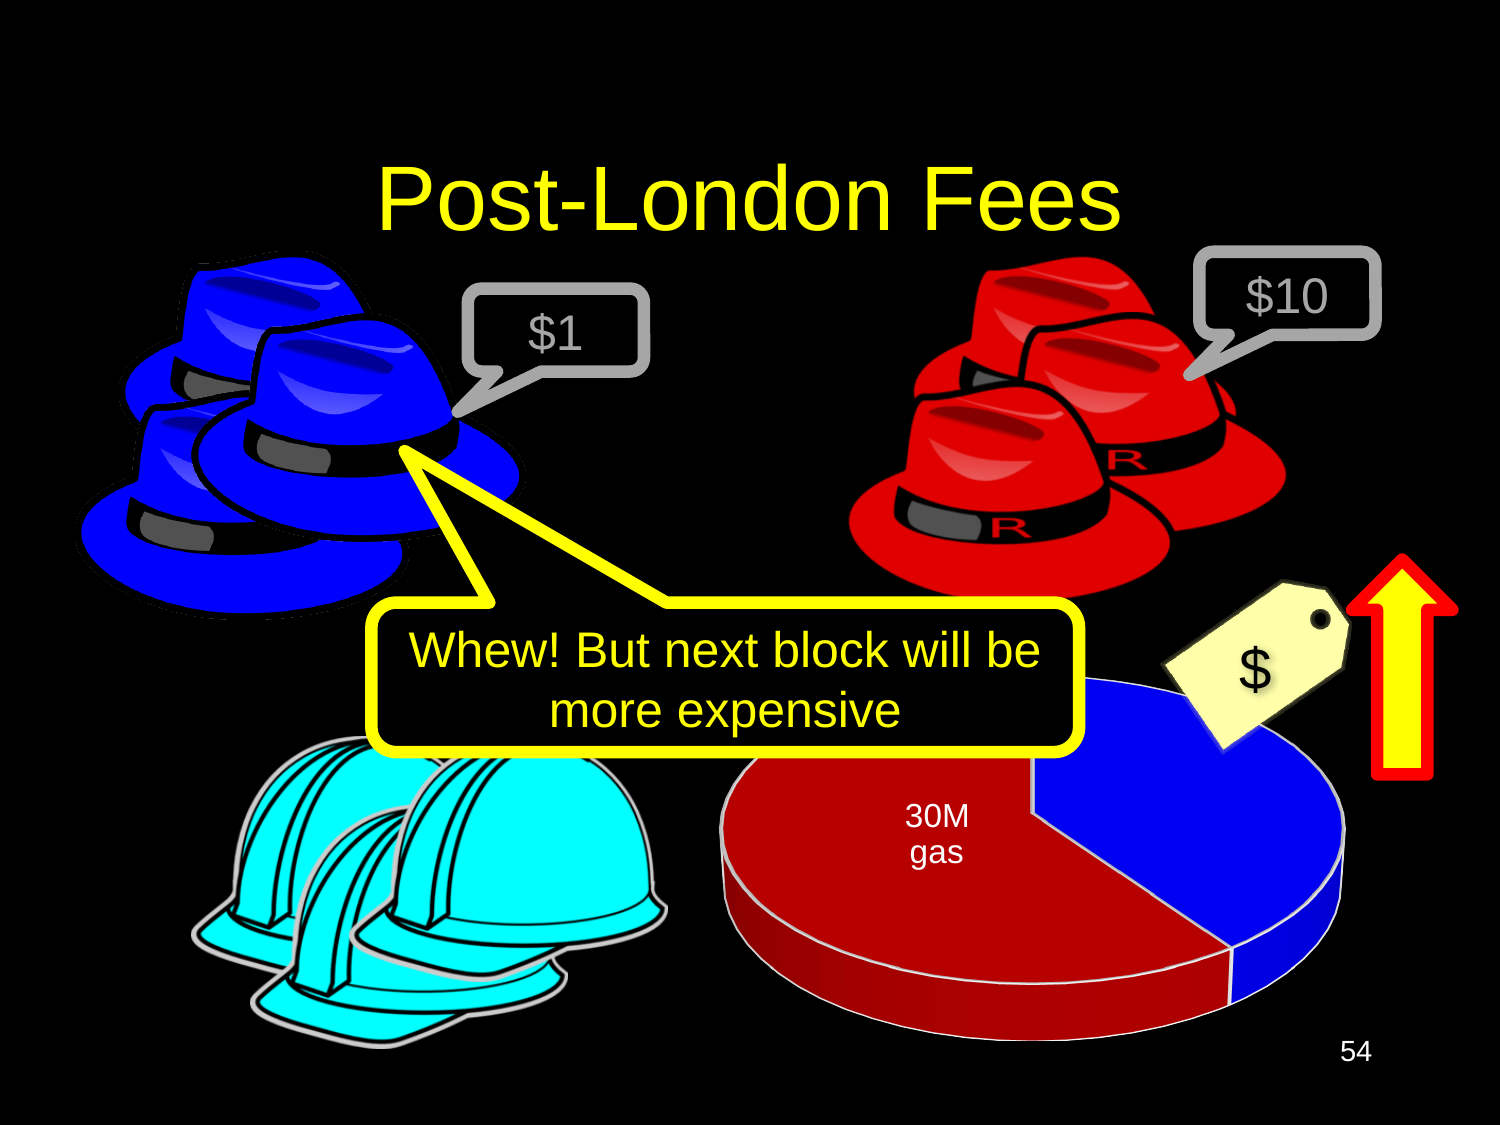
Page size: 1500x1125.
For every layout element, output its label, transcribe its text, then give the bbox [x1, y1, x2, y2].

text_box $10 [1243, 251, 1376, 335]
picture [74, 250, 526, 620]
picture [841, 250, 1294, 610]
picture [190, 735, 668, 1049]
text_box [1159, 559, 1453, 775]
chart [670, 584, 1492, 1125]
text_box $1 [467, 288, 644, 377]
title Post-London Fees [112, 99, 1388, 288]
text_box Whew! But next block will be more expensive [371, 523, 665, 735]
